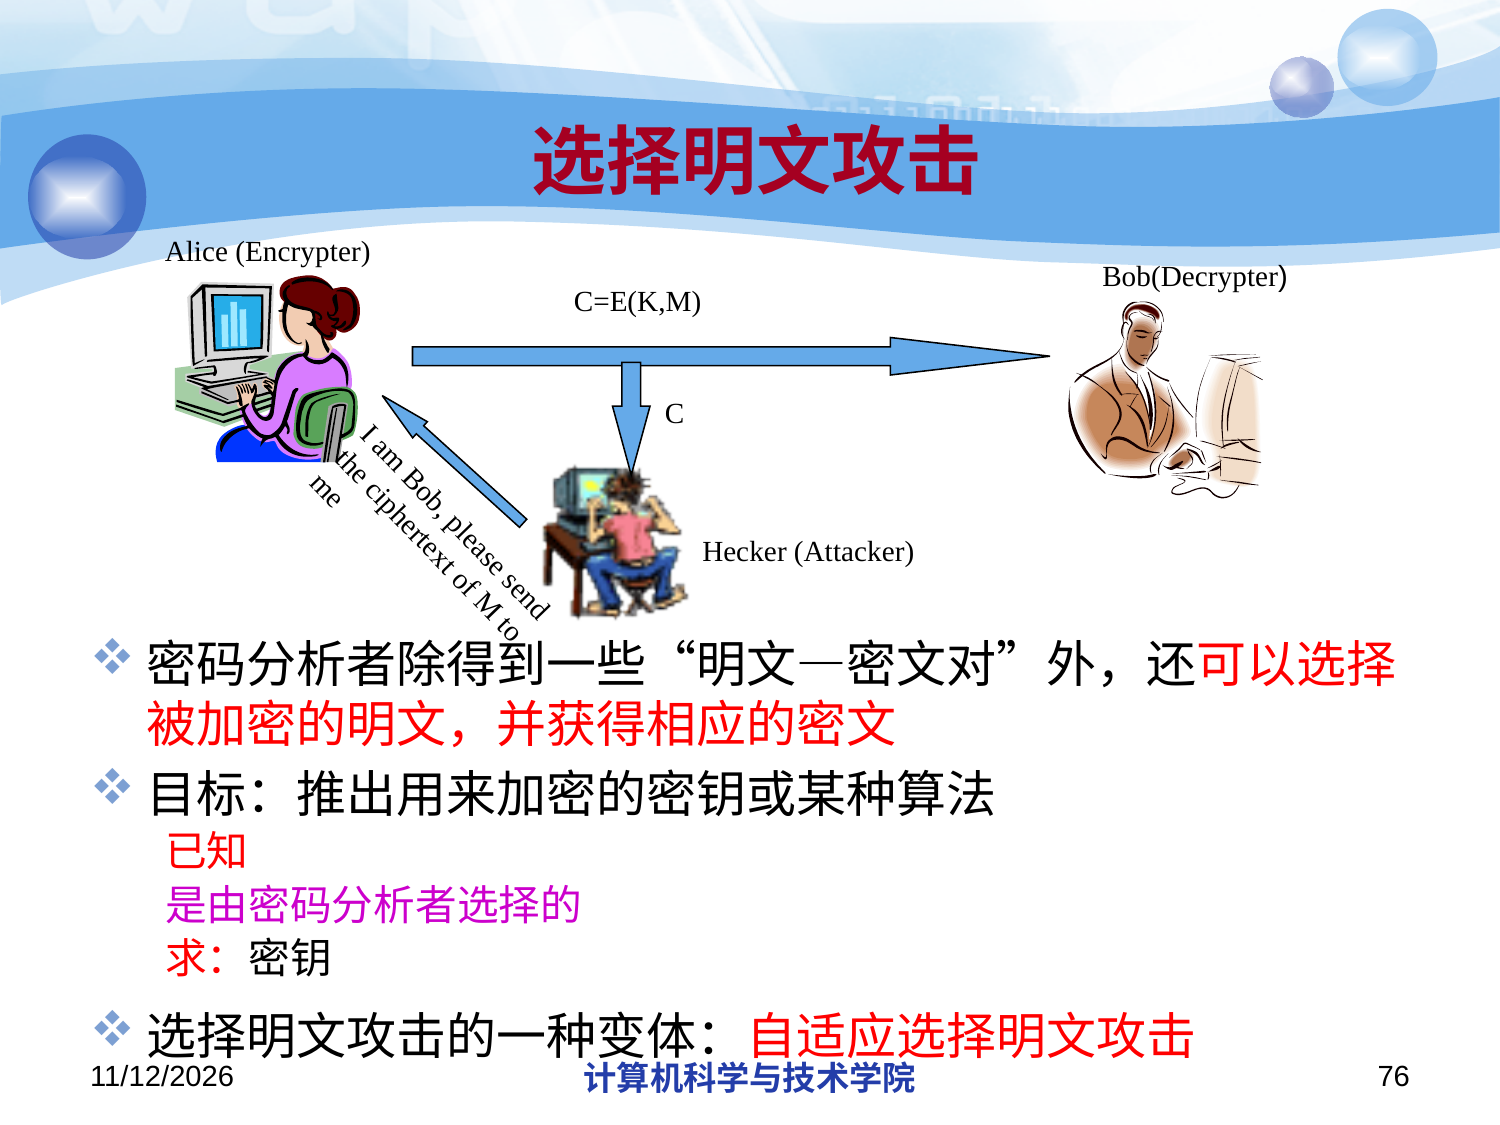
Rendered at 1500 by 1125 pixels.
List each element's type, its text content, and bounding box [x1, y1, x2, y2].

picture [0, 0, 1500, 112]
text_box [612, 362, 650, 460]
slide_number 76 [1074, 1049, 1426, 1103]
title 选择明文攻击 [149, 112, 1363, 206]
picture [537, 462, 701, 626]
text_box [382, 395, 527, 528]
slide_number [74, 1049, 426, 1103]
text_box C=E(K,M) [537, 274, 798, 325]
text_box Hecker (Attacker) [704, 524, 1019, 575]
text_box Alice (Encrypter) [149, 224, 481, 275]
picture [174, 274, 361, 465]
text_box C [650, 387, 721, 438]
text_box [412, 337, 1051, 376]
text_box I am Bob, please send the ciphertext of M to me [288, 399, 571, 703]
footer 计算机科学与技术学院 [512, 1049, 988, 1103]
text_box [1062, 299, 1263, 501]
text_box Bob(Decrypter) [1087, 249, 1419, 300]
